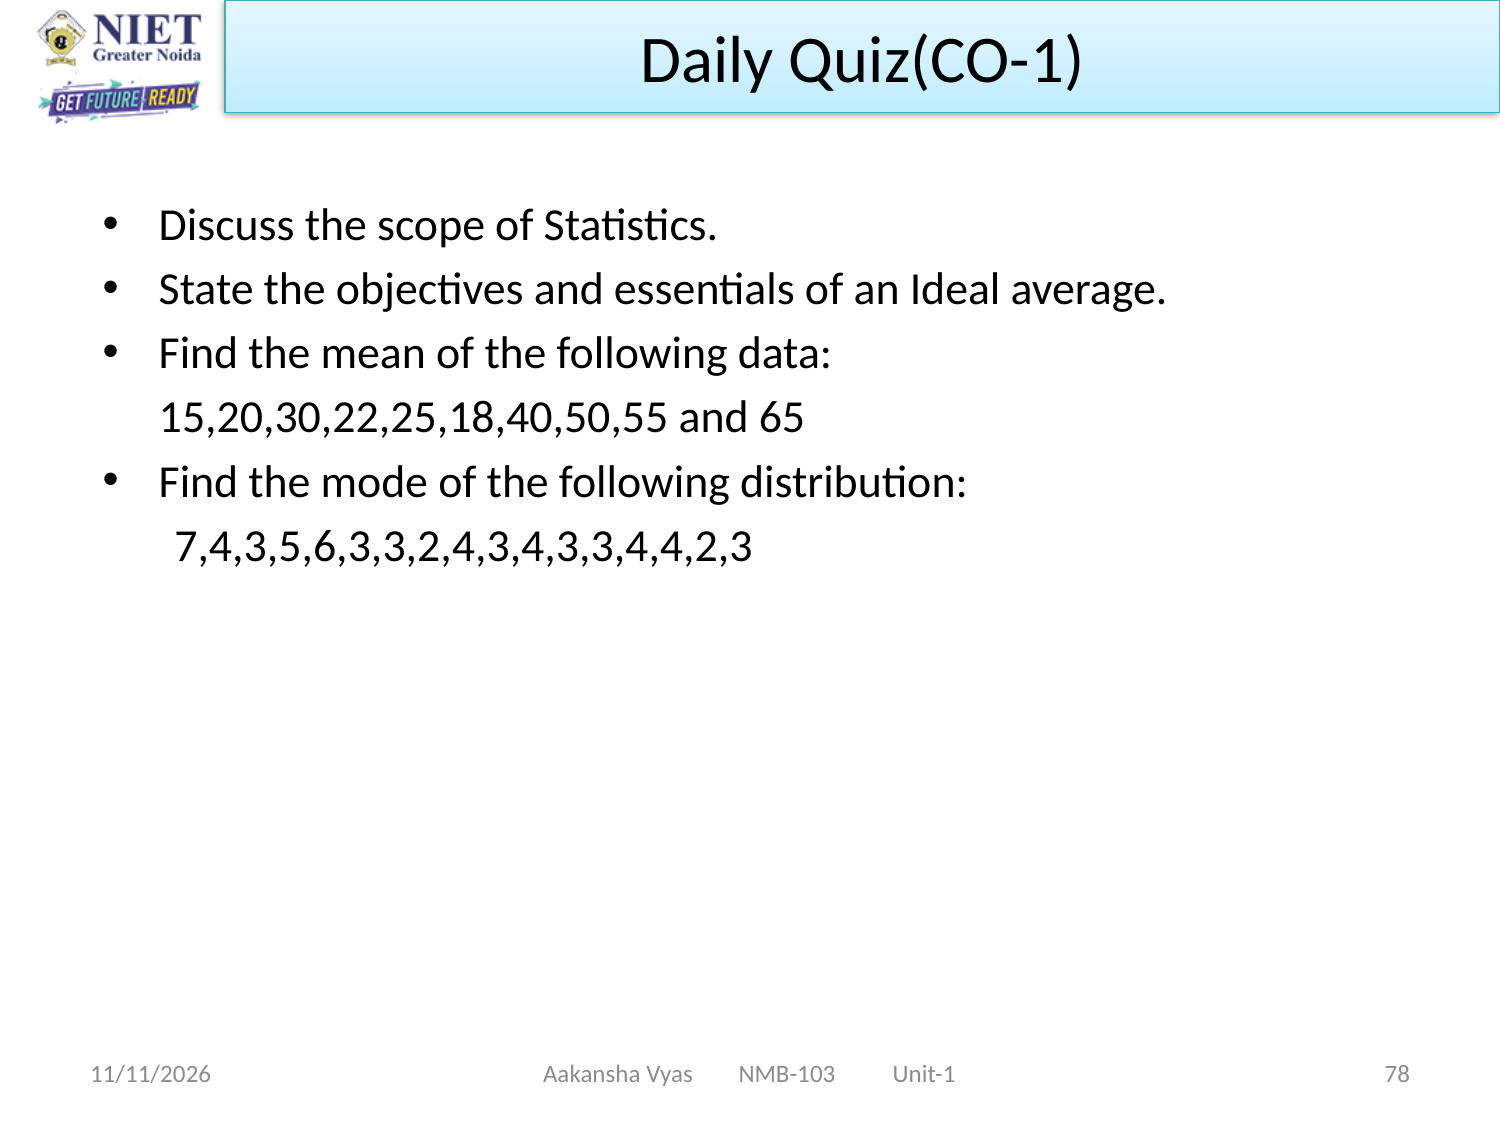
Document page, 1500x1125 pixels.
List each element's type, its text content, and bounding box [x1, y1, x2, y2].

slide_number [75, 1042, 425, 1103]
slide_number 78 [1074, 1042, 1425, 1103]
footer Aakansha Vyas NMB-103 Unit-1 [512, 1042, 988, 1103]
list Discuss the scope of Statistics. State the objectives and essentials of an Ideal average. Find the mean of the following data: 15,20,30,22,25,18,40,50,55 and 65 Find the mode of the following distribution: 7,4,3,5,6,3,3,2,4,3,4,3,3,4,4,2,3 [87, 187, 1438, 930]
text_box Daily Quiz(CO-1) [238, 0, 1500, 113]
picture [0, 0, 238, 135]
